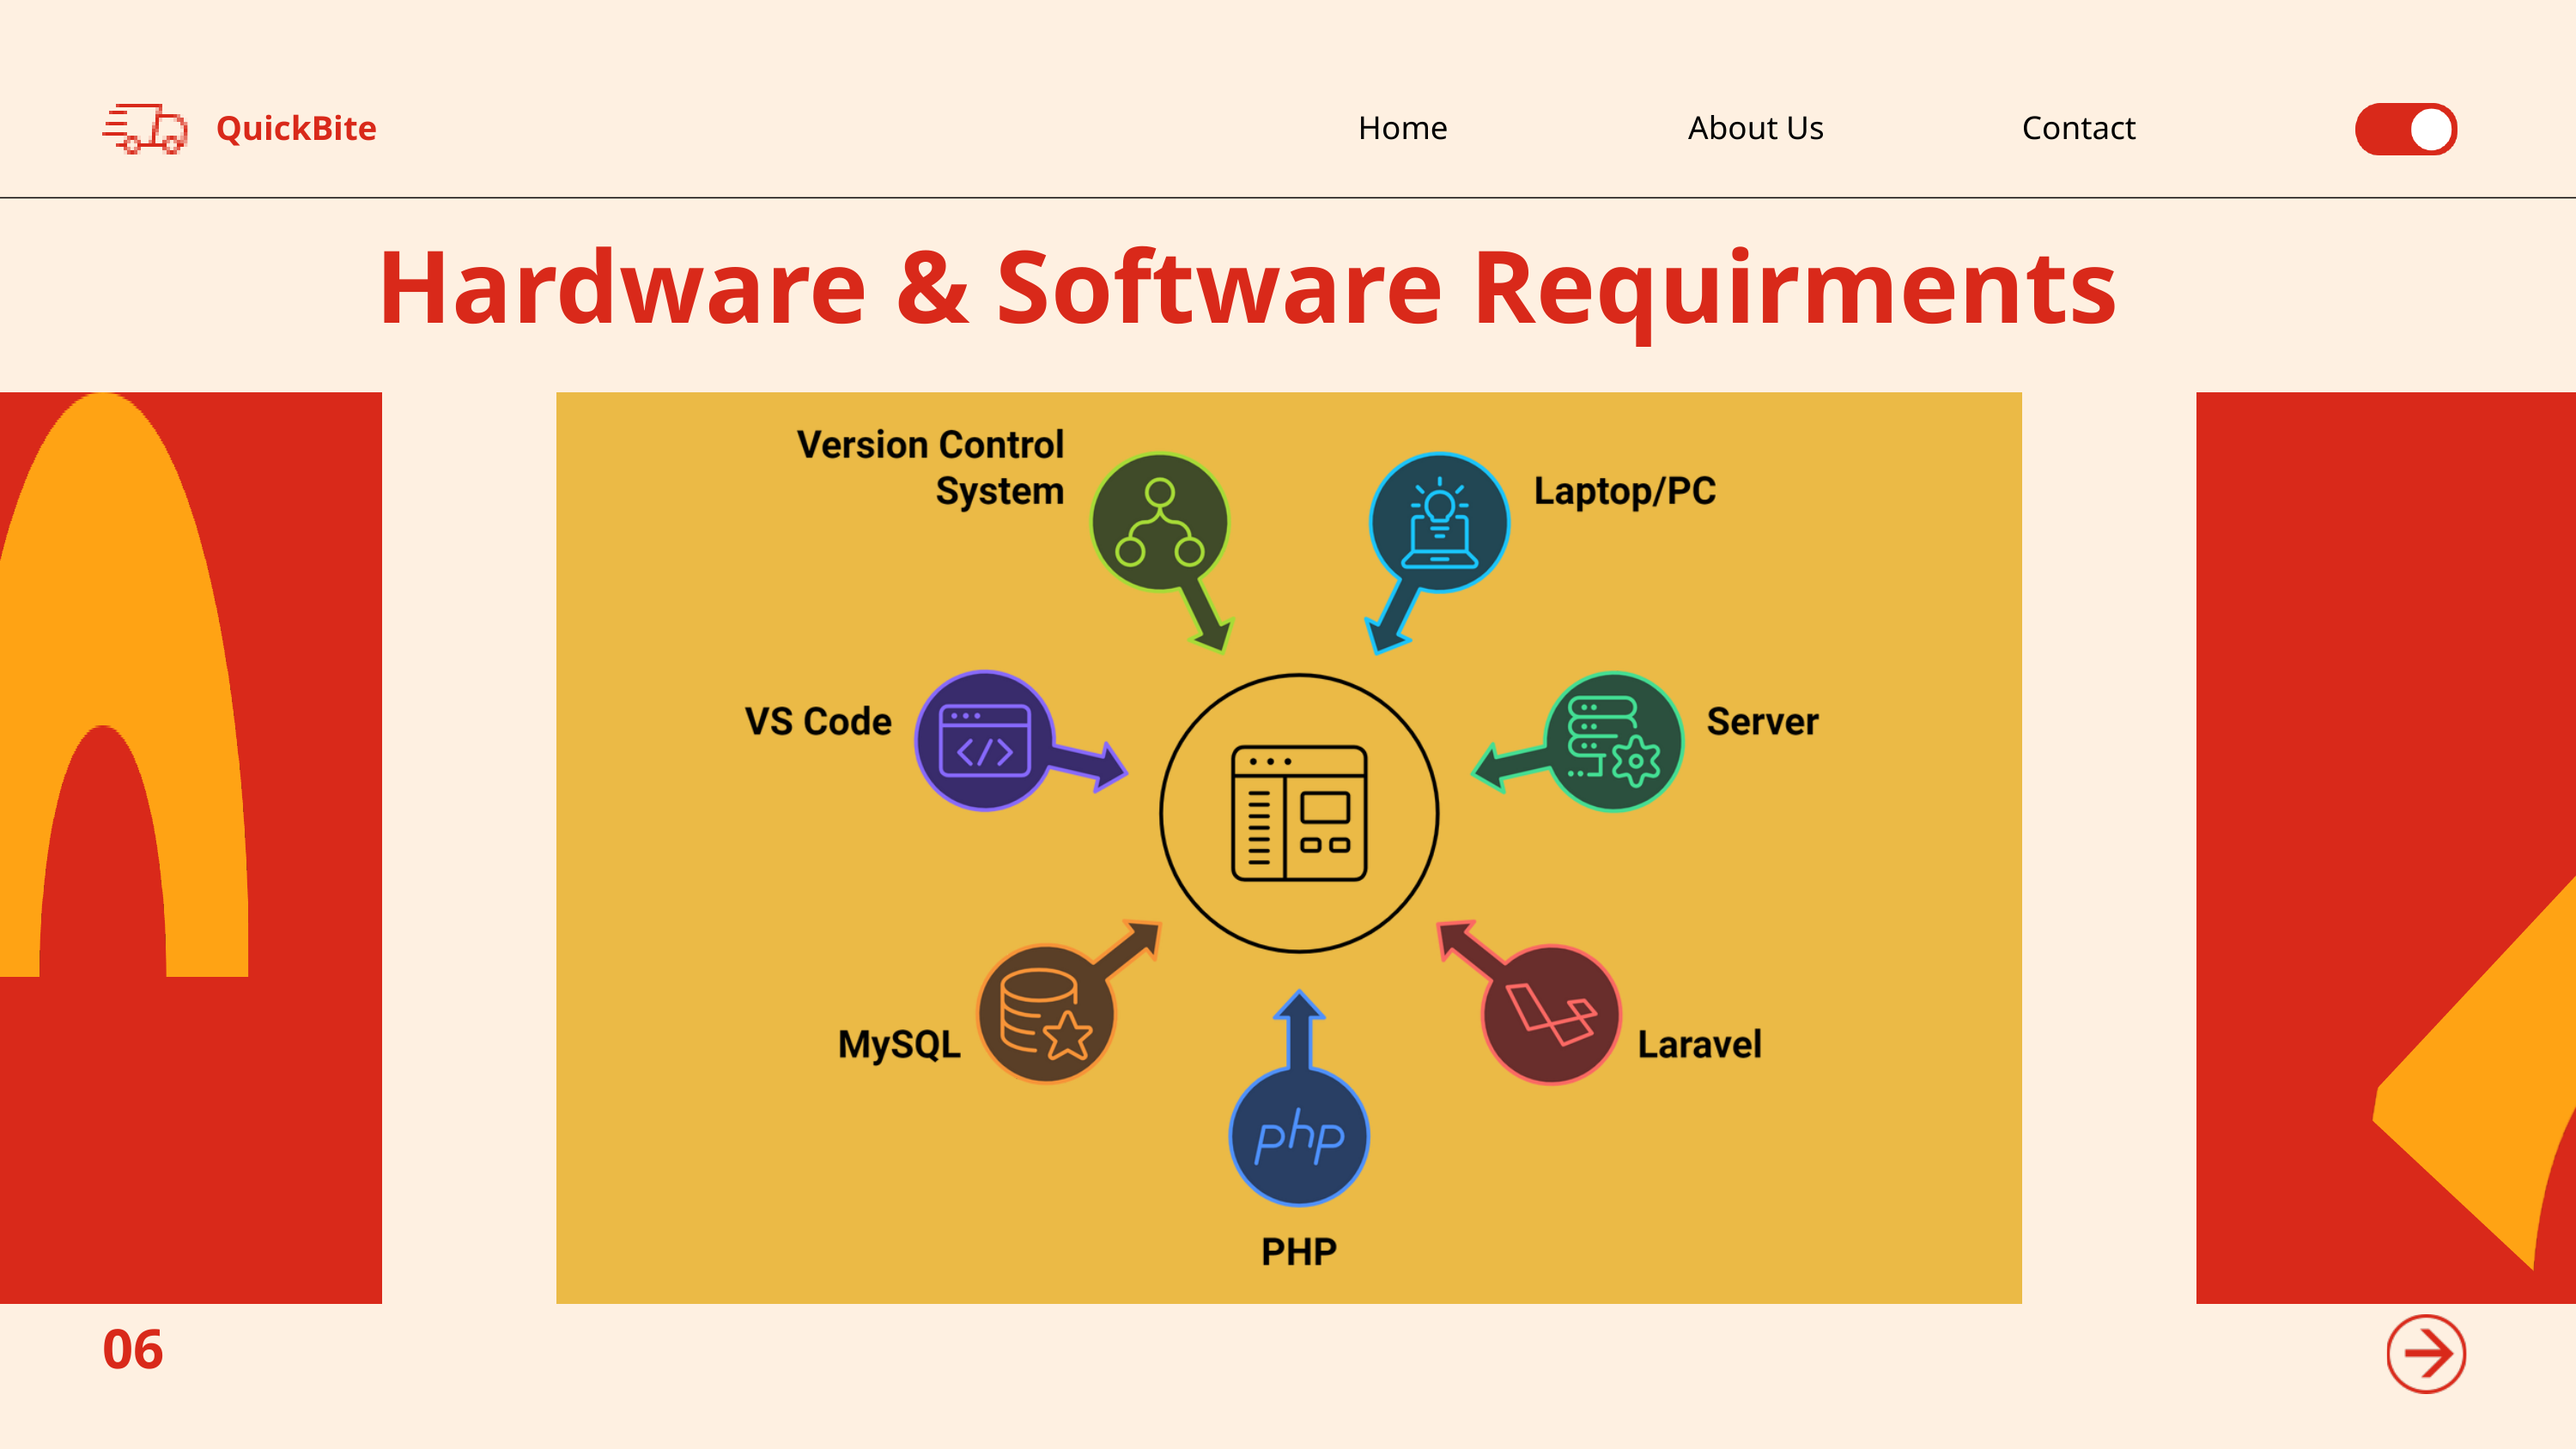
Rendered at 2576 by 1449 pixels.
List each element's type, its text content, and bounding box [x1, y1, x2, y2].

text_box QuickBite [216, 111, 383, 148]
text_box Hardware & Software Requirments [375, 240, 2175, 343]
text_box [2354, 103, 2458, 155]
text_box About Us [1688, 112, 1958, 147]
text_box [2196, 392, 2576, 1304]
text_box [0, 392, 383, 1304]
text_box [102, 104, 188, 155]
text_box Contact [2021, 112, 2291, 147]
text_box [2386, 1314, 2467, 1394]
text_box 06 [102, 1320, 188, 1380]
text_box Home [1358, 112, 1526, 147]
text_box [556, 392, 2023, 1304]
